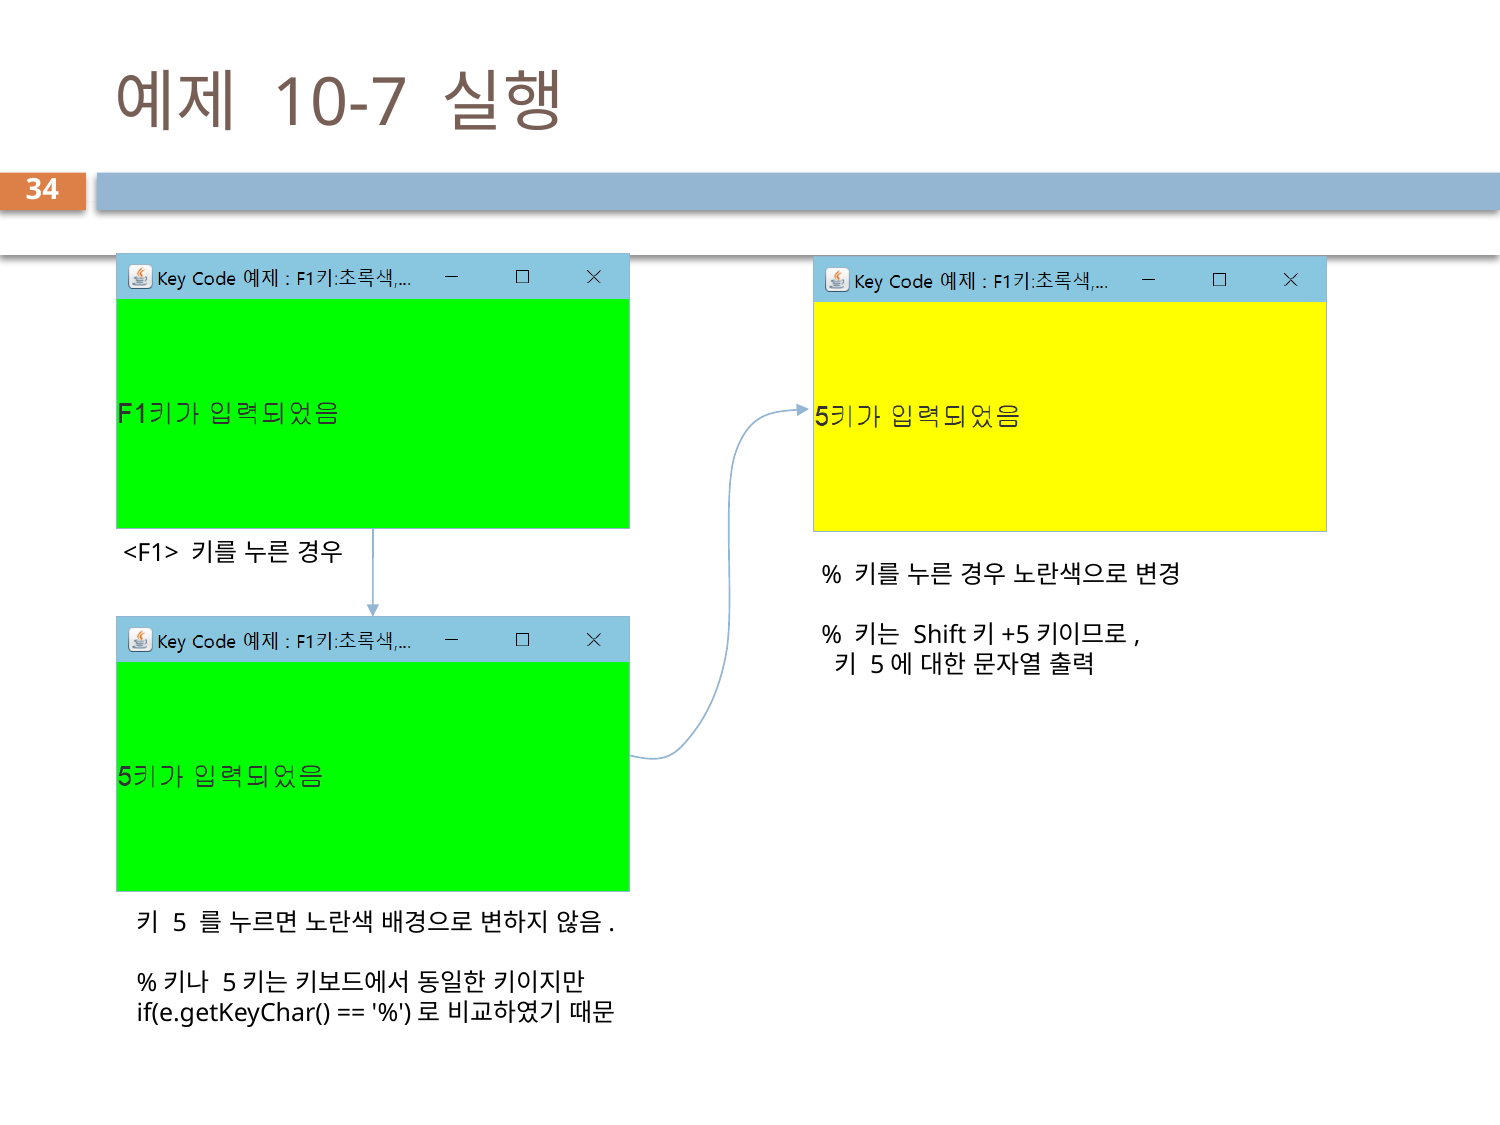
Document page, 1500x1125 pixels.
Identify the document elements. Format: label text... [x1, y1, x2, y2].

text_box % 키를 누른 경우 노란색으로 변경 % 키는 Shift키+5키이므로, 키 5에 대한 문자열 출력 [806, 551, 1334, 686]
slide_number 34 [0, 170, 87, 211]
picture [813, 256, 1328, 532]
text_box 키 5 를 누르면 노란색 배경으로 변하지 않음. %키나 5키는 키보드에서 동일한 키이지만 if(e.getKeyChar() == '%')로 비교하였기 때문 [121, 901, 631, 1034]
text_box [636, 403, 807, 760]
title 예제 10-7 실행 [99, 37, 1438, 161]
text_box <F1> 키를 누른 경우 [108, 528, 359, 574]
picture [115, 616, 630, 893]
picture [116, 253, 630, 529]
